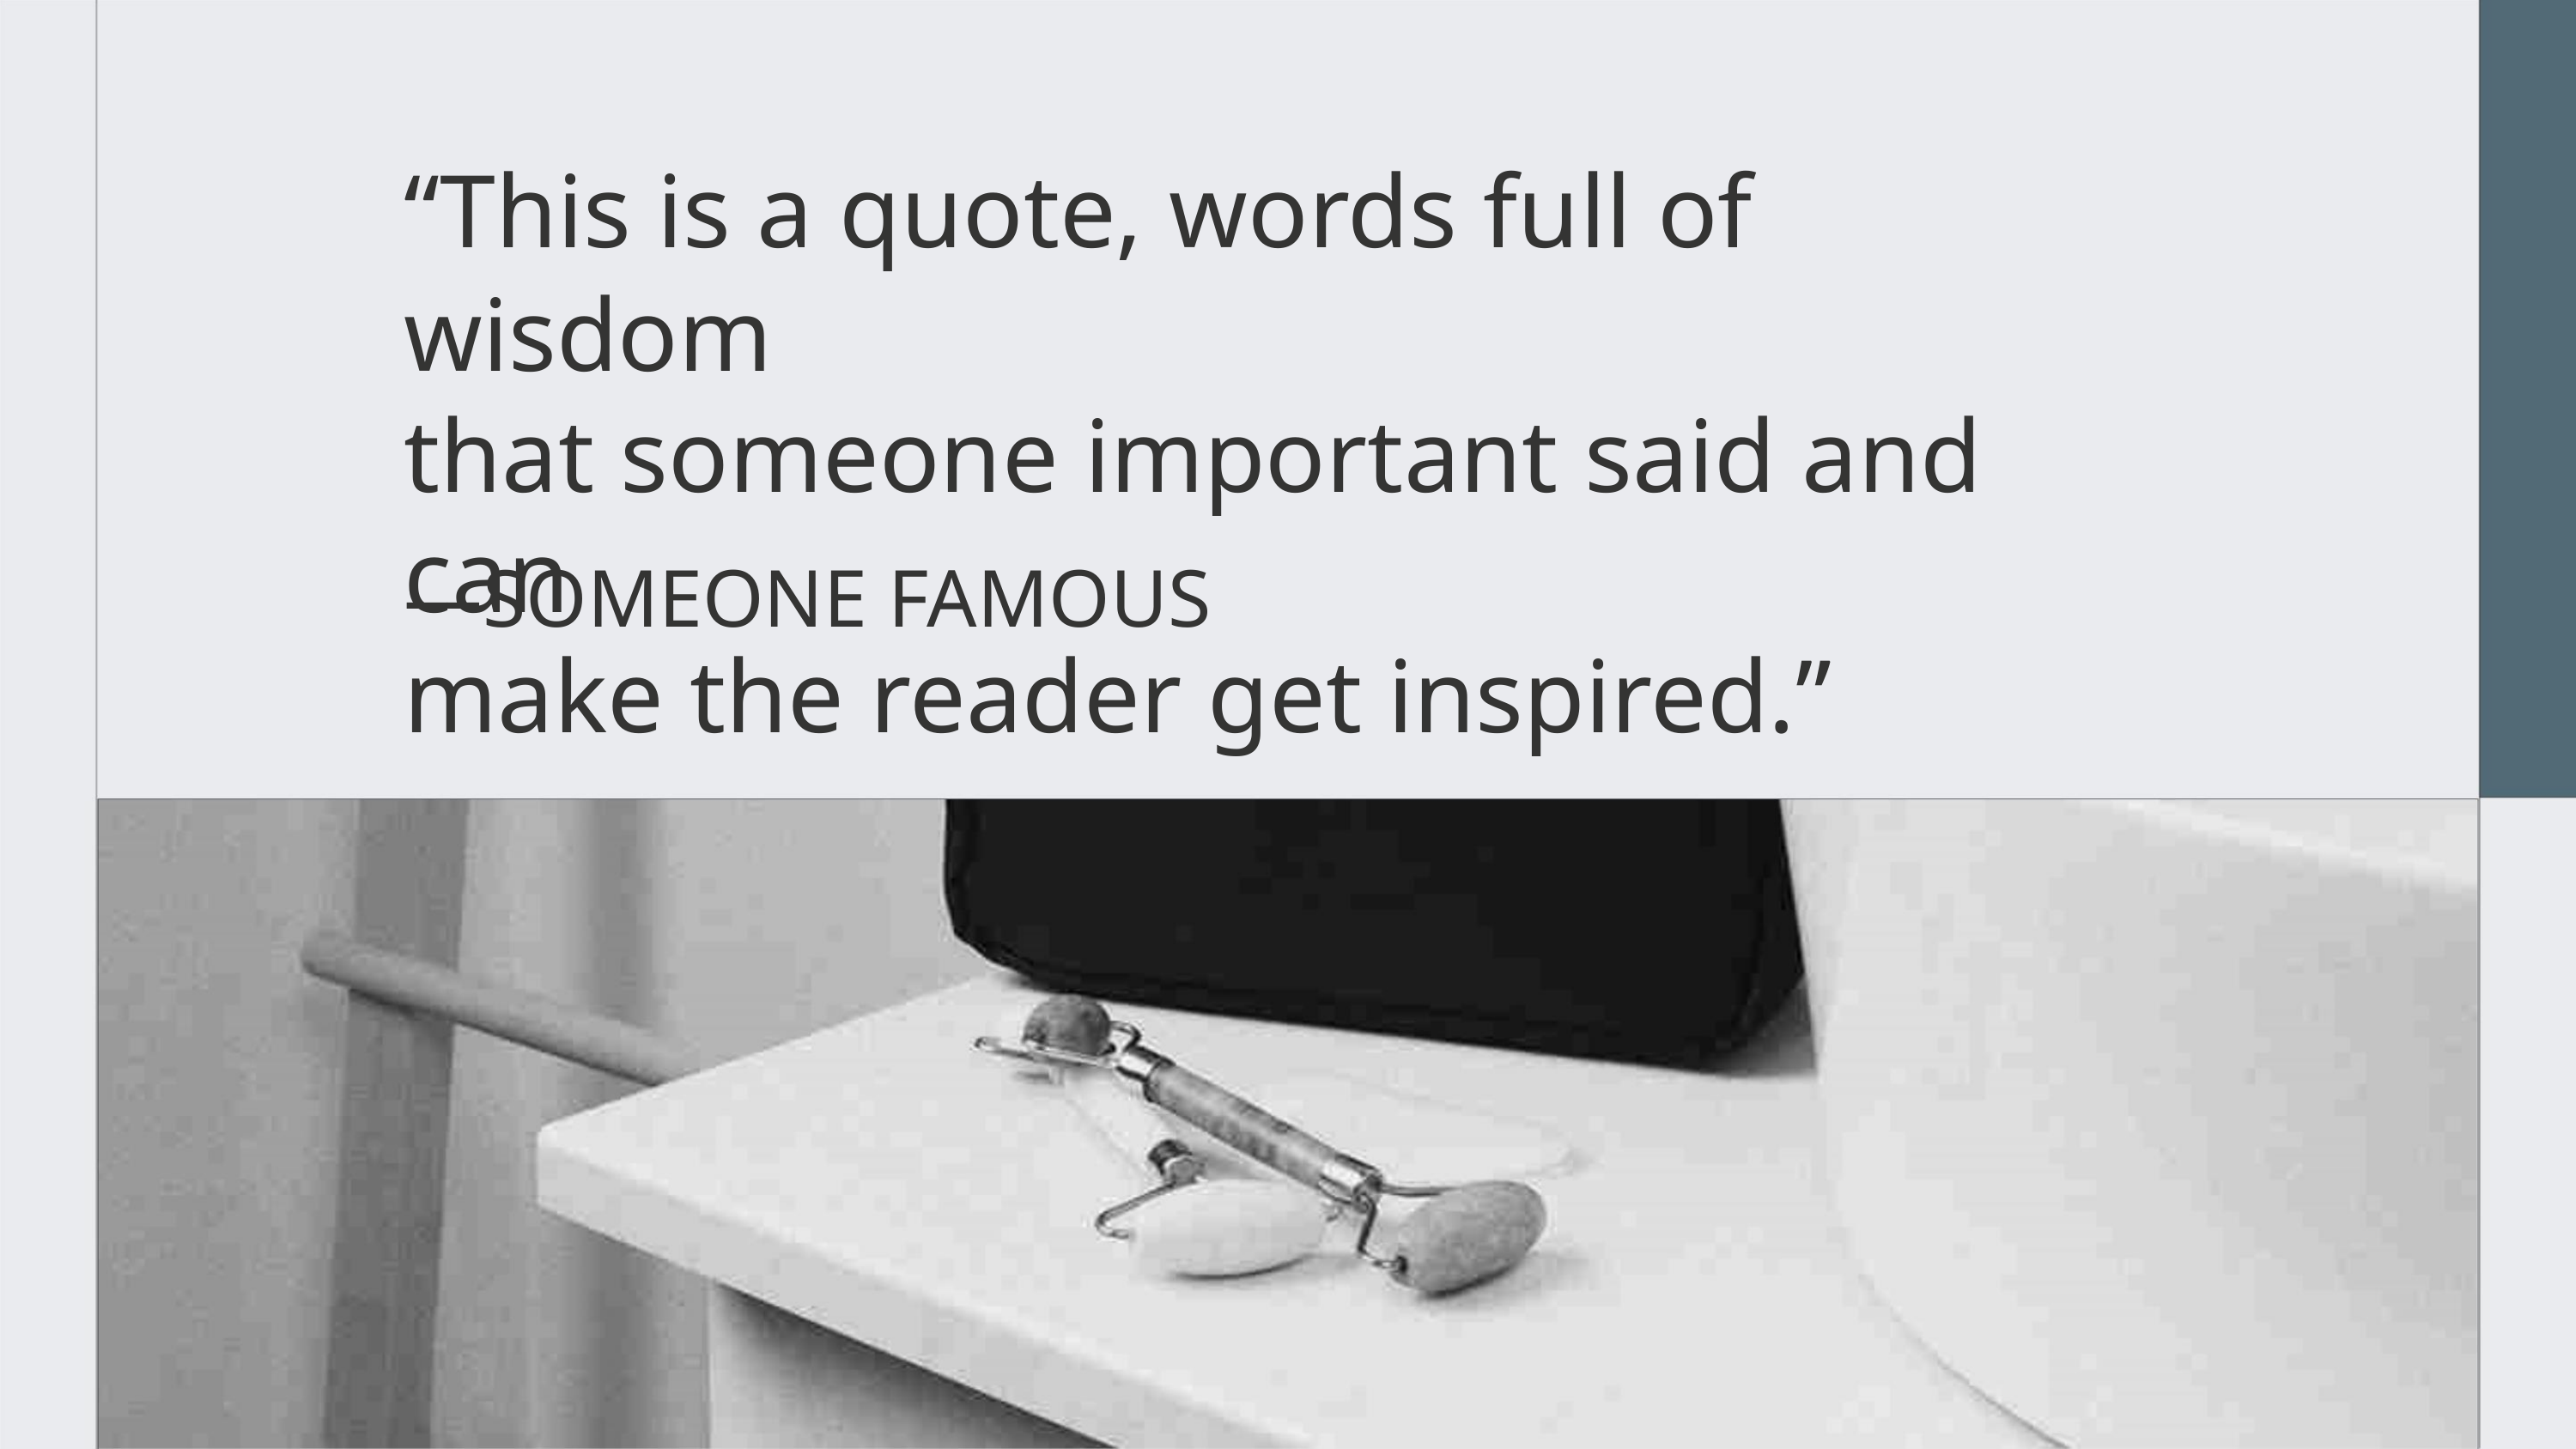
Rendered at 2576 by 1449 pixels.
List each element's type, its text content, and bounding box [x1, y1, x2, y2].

text_box —SOMEONE FAMOUS [404, 544, 1265, 643]
text_box [0, 0, 2576, 1449]
text_box “This is a quote, words full of wisdom that someone important said and can make the reader get inspired.” [404, 143, 2033, 754]
